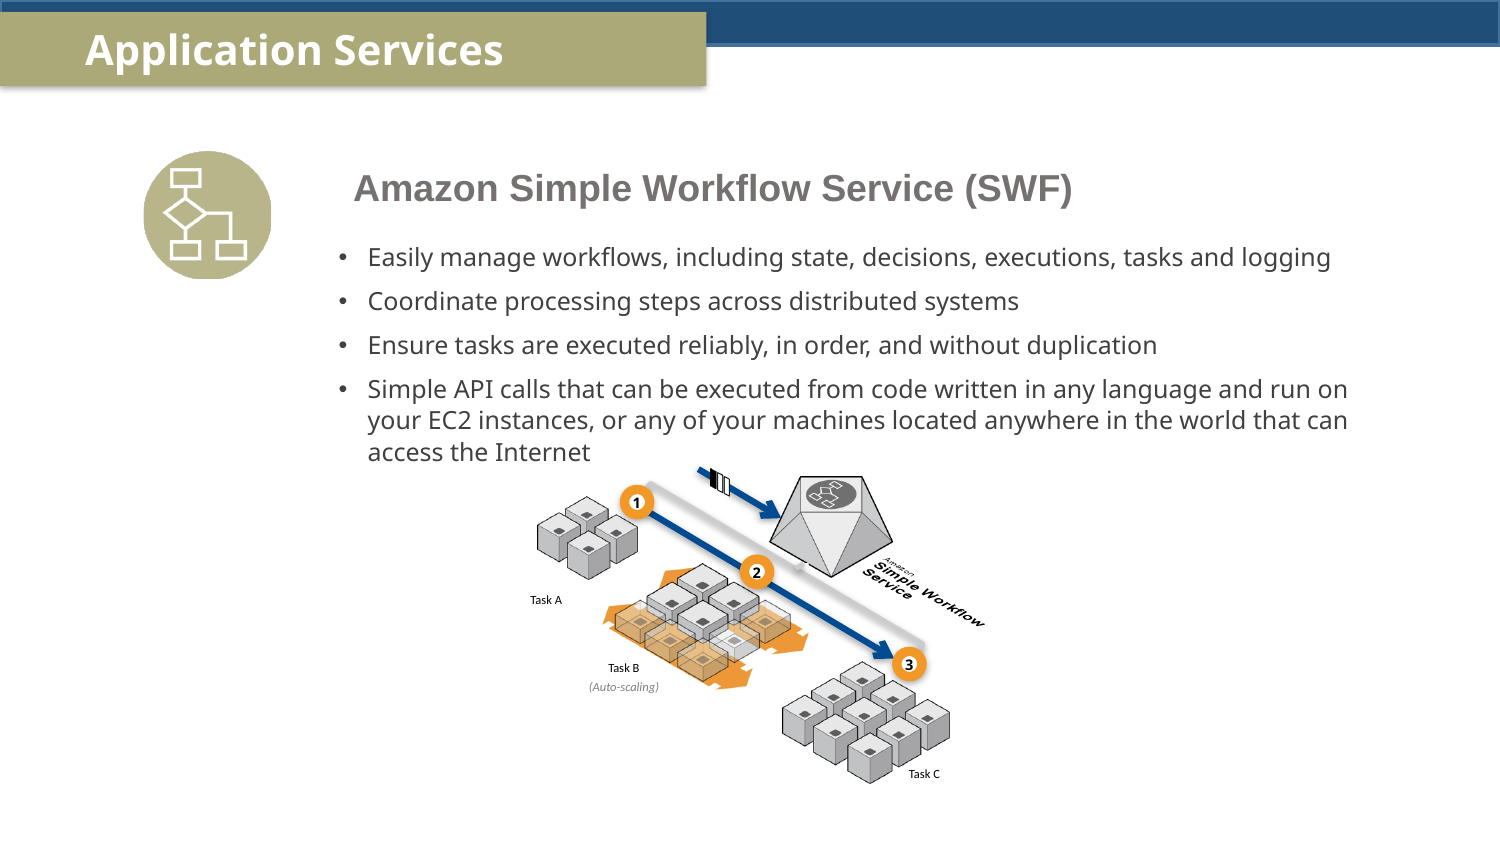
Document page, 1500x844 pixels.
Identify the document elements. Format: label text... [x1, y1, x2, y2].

text_box Easily manage workflows, including state, decisions, executions, tasks and logging Coordinate processing steps across distributed systems Ensure tasks are executed reliably, in order, and without duplication Simple API calls that can be executed from code written in any language and run on your EC2 instances, or any of your machines located anywhere in the world that can access the Internet [323, 232, 1389, 474]
text_box Amazon Simple Workflow Service (SWF) [338, 157, 1089, 217]
picture [143, 151, 271, 280]
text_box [515, 468, 985, 788]
text_box Application Services [0, 11, 707, 87]
